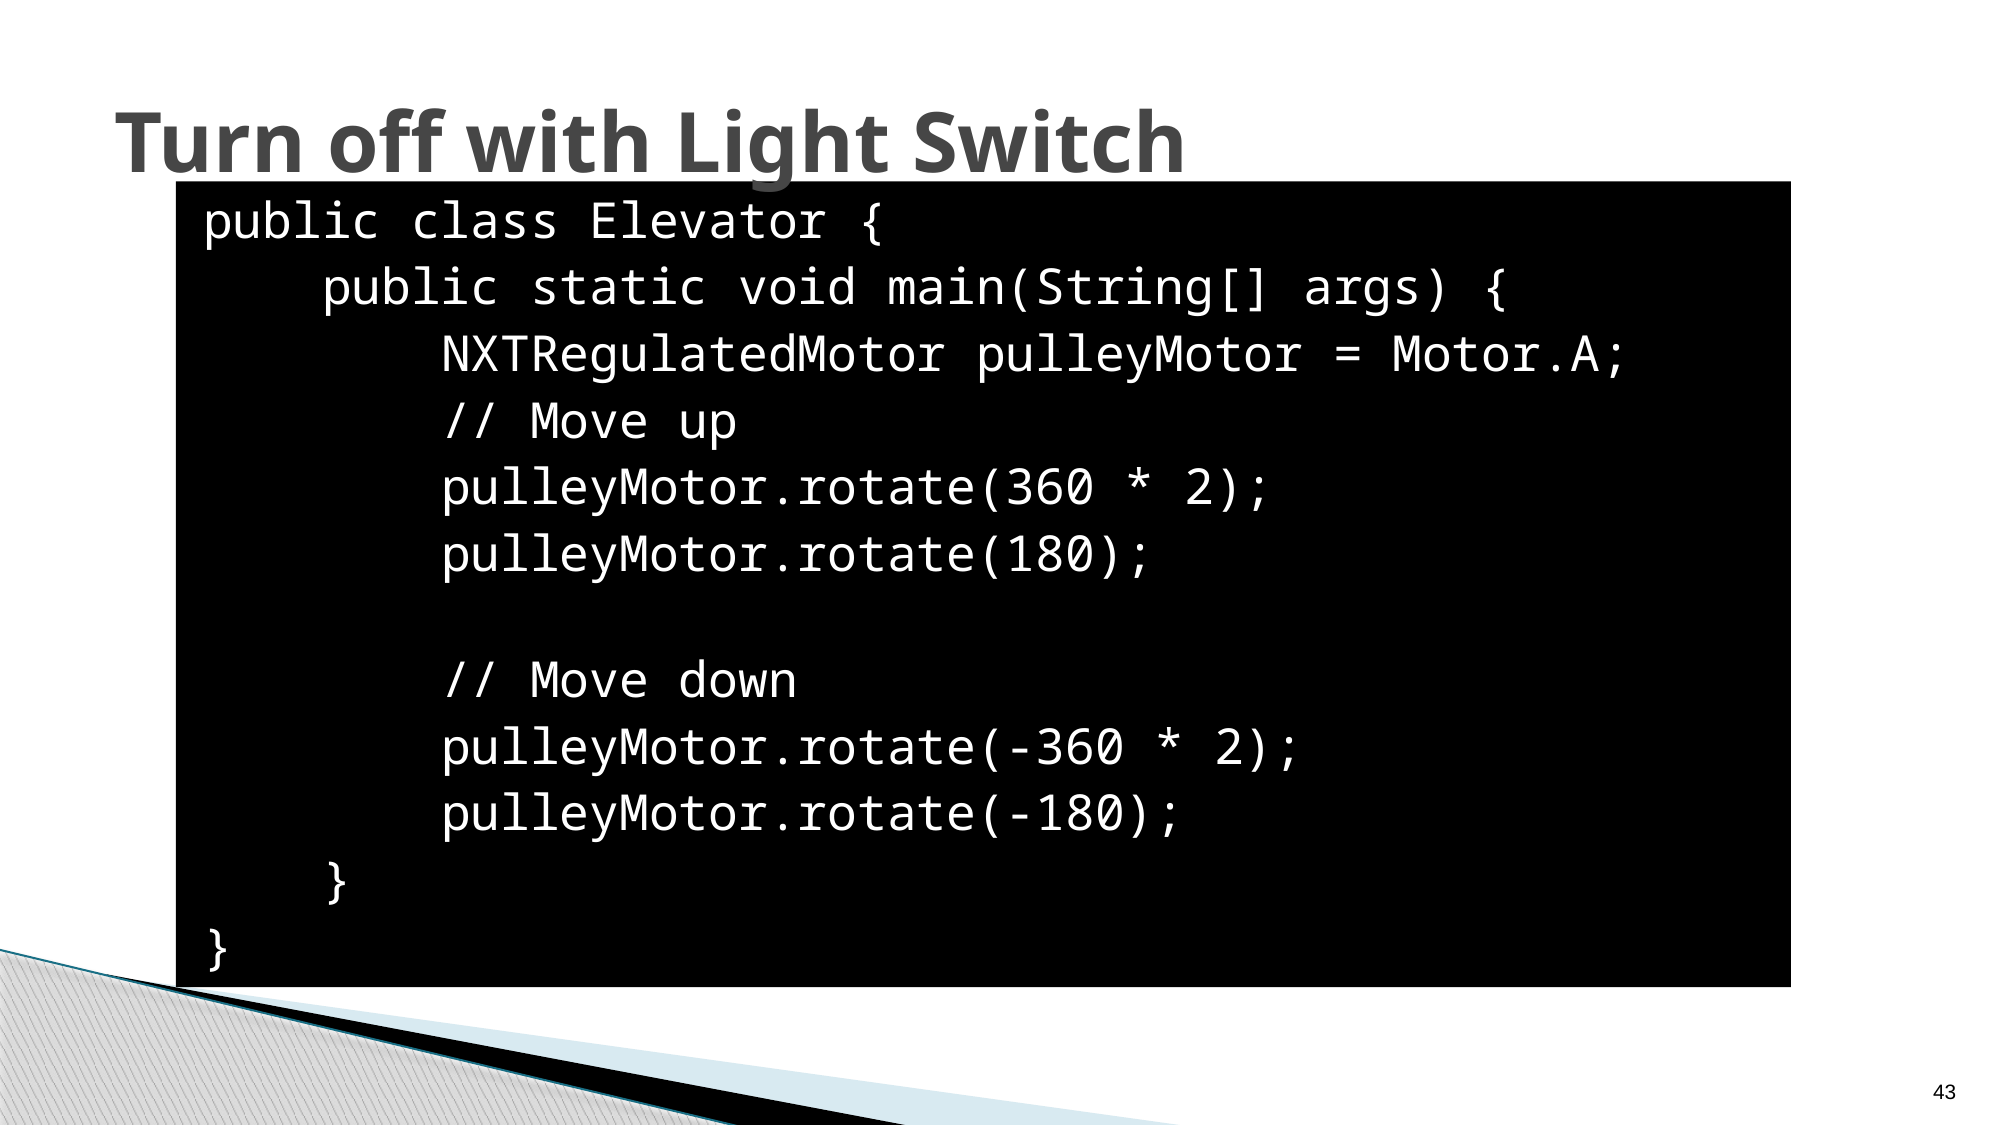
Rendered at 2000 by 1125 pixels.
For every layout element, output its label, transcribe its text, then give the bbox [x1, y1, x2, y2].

title Turn off with Light Switch [99, 45, 1900, 233]
text_box public class Elevator { public static void main(String[] args) { NXTRegulatedMotor pulleyMotor = Motor.A; // Move up pulleyMotor.rotate(360 * 2); pulleyMotor.rotate(180); // Move down pulleyMotor.rotate(-360 * 2); pulleyMotor.rotate(-180); } } [175, 233, 1791, 988]
slide_number 43 [1890, 1051, 1971, 1112]
